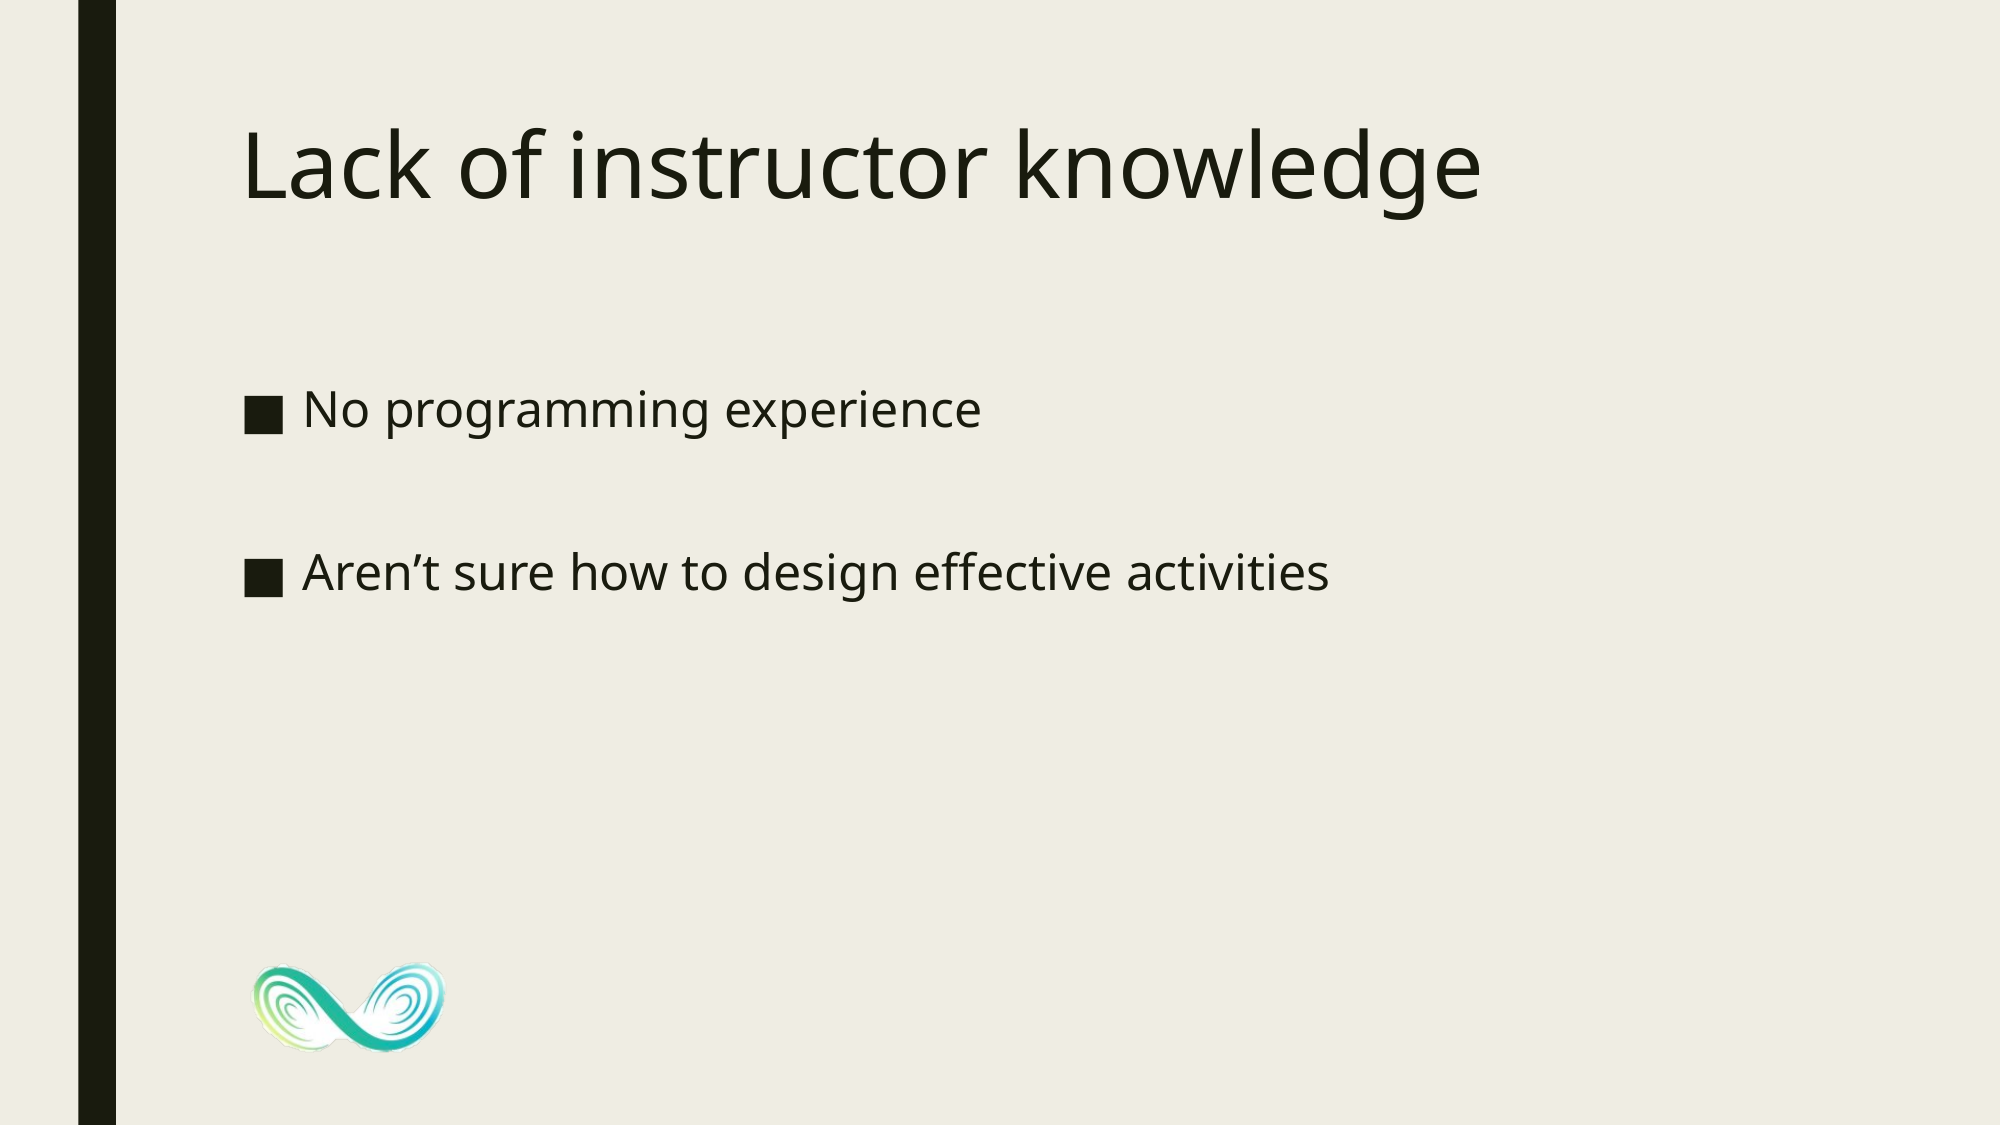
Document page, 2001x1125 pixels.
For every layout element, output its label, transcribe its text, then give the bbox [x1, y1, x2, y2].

picture [169, 904, 505, 1098]
title Lack of instructor knowledge [225, 112, 1800, 357]
list No programming experience Aren’t sure how to design effective activities [225, 375, 1800, 963]
